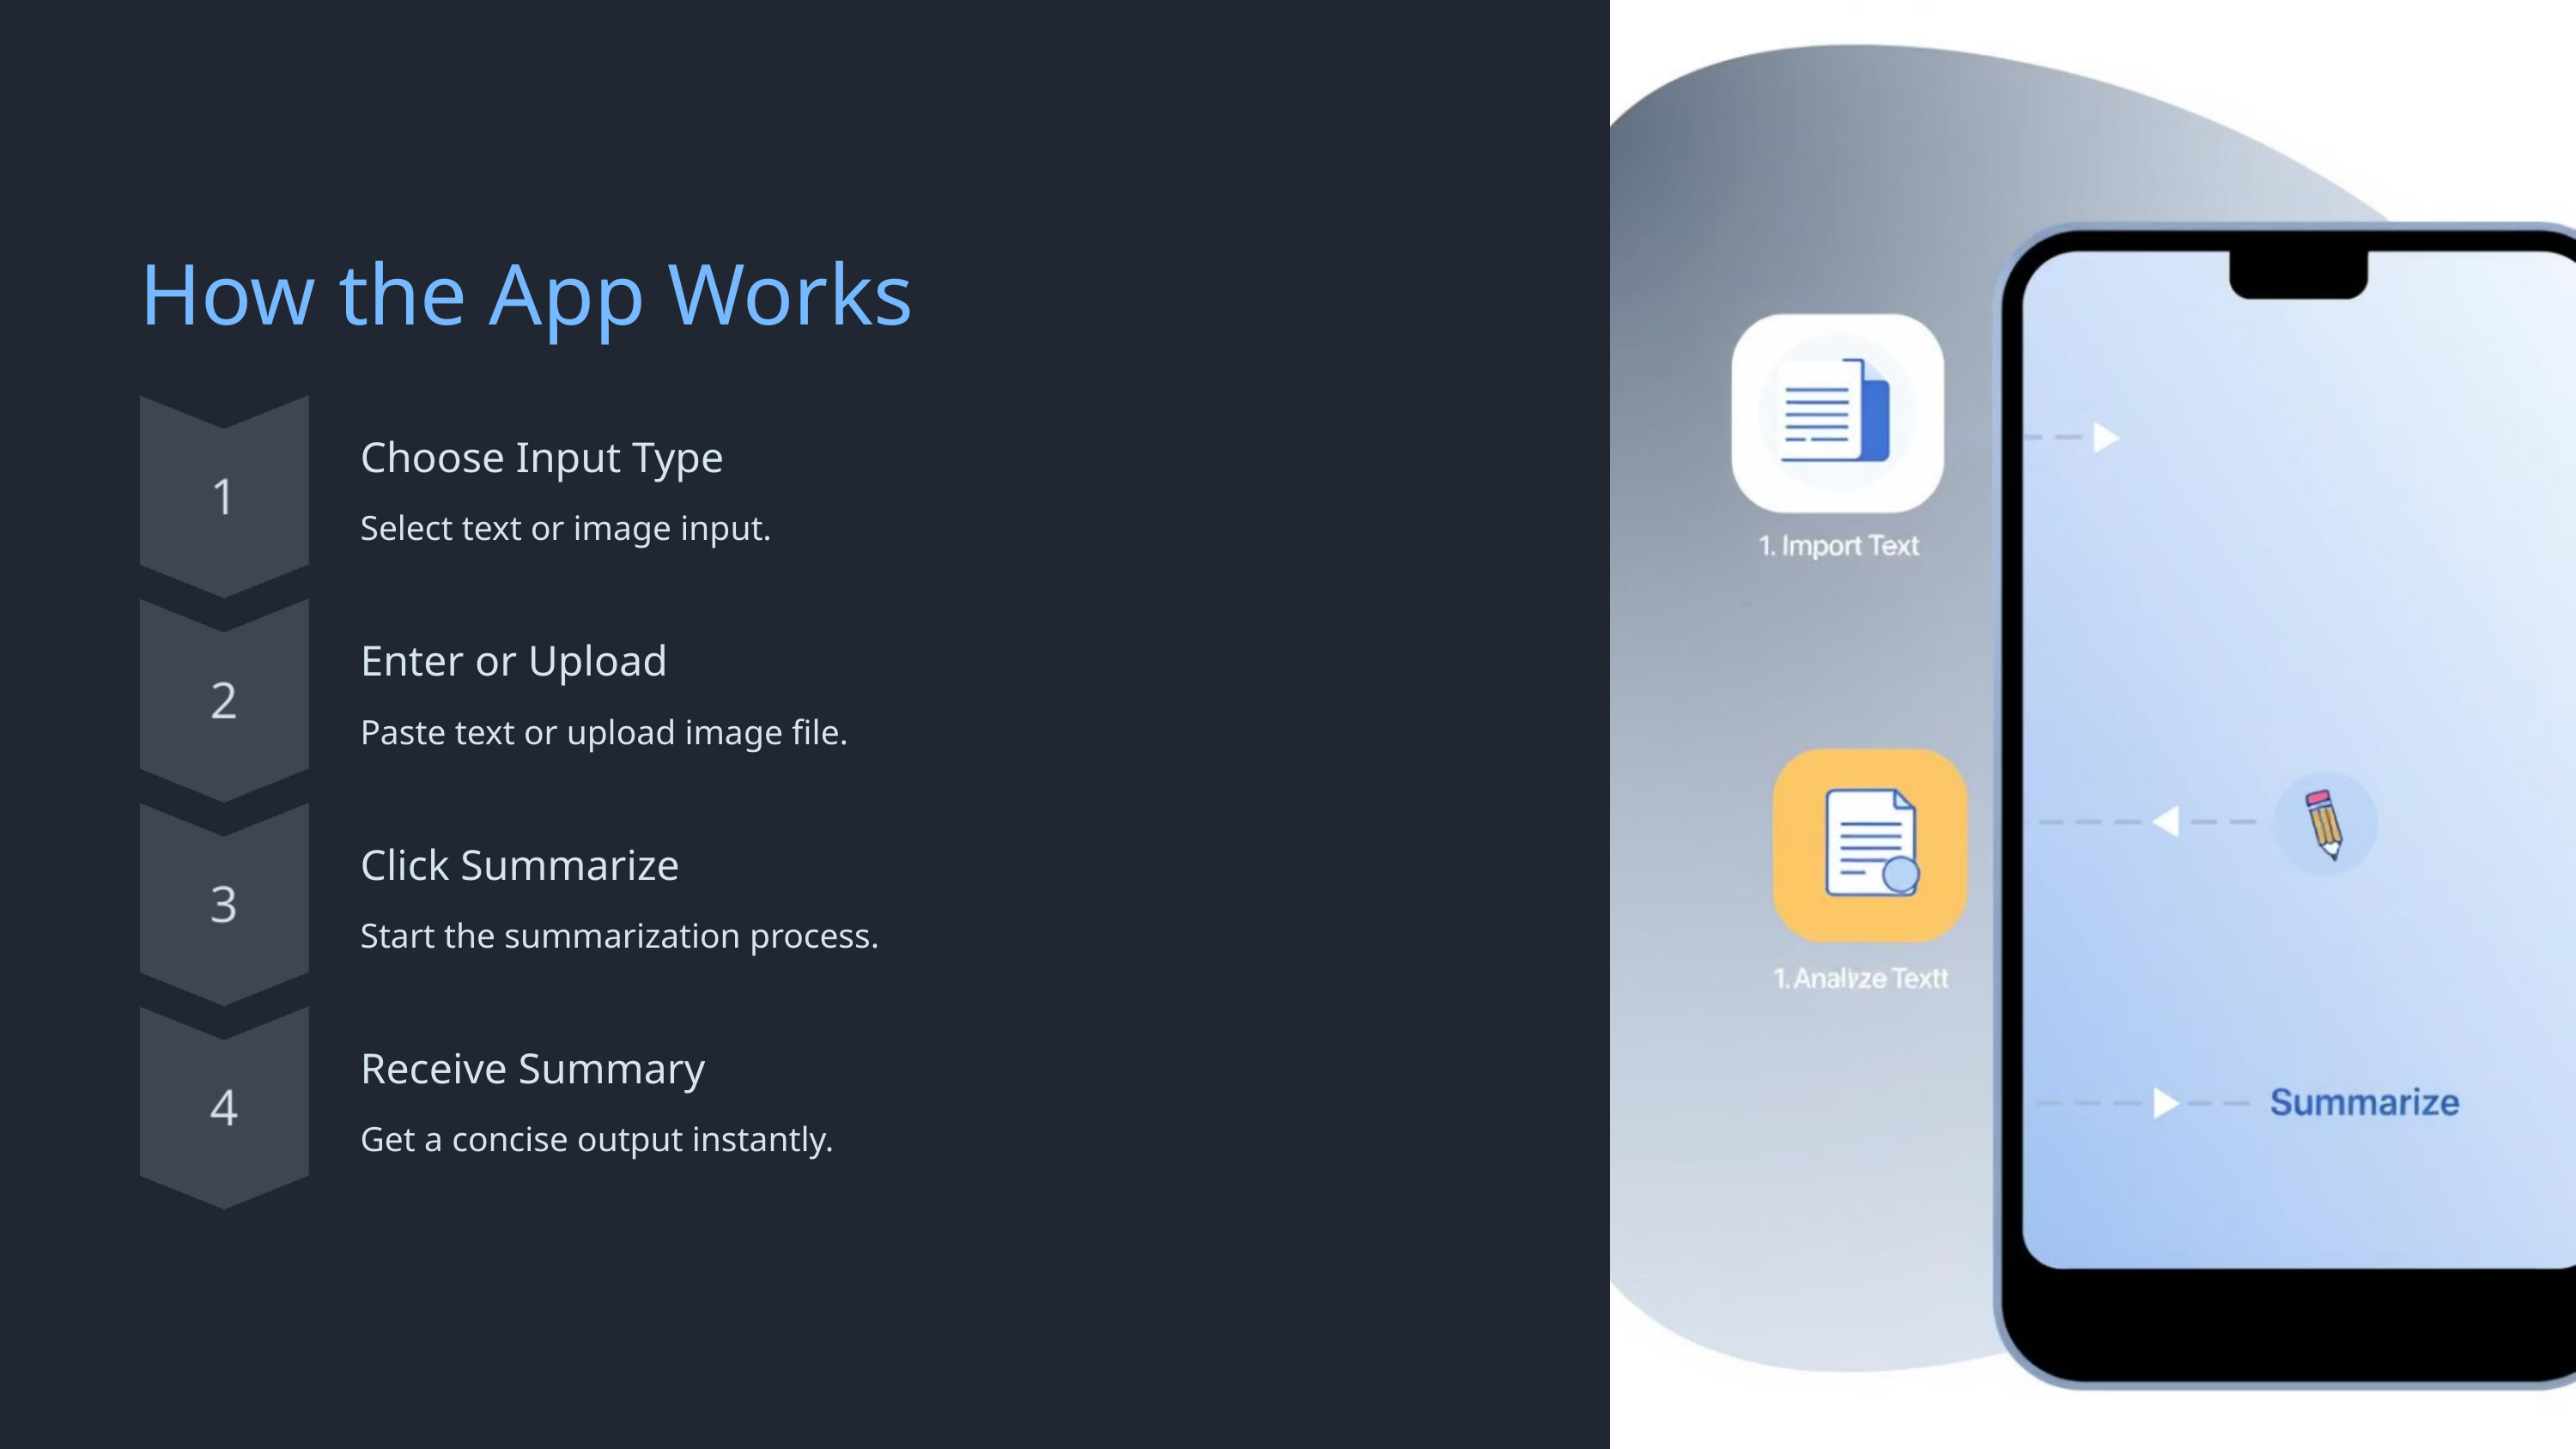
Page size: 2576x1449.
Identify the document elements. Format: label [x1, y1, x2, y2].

text_box [139, 238, 989, 345]
text_box [360, 428, 786, 483]
text_box [360, 633, 786, 687]
text_box [0, 0, 2576, 1449]
text_box [360, 706, 1471, 761]
text_box [360, 909, 1471, 965]
text_box [360, 1040, 786, 1094]
text_box [360, 502, 1471, 558]
text_box [360, 1113, 1471, 1168]
text_box [360, 836, 786, 890]
